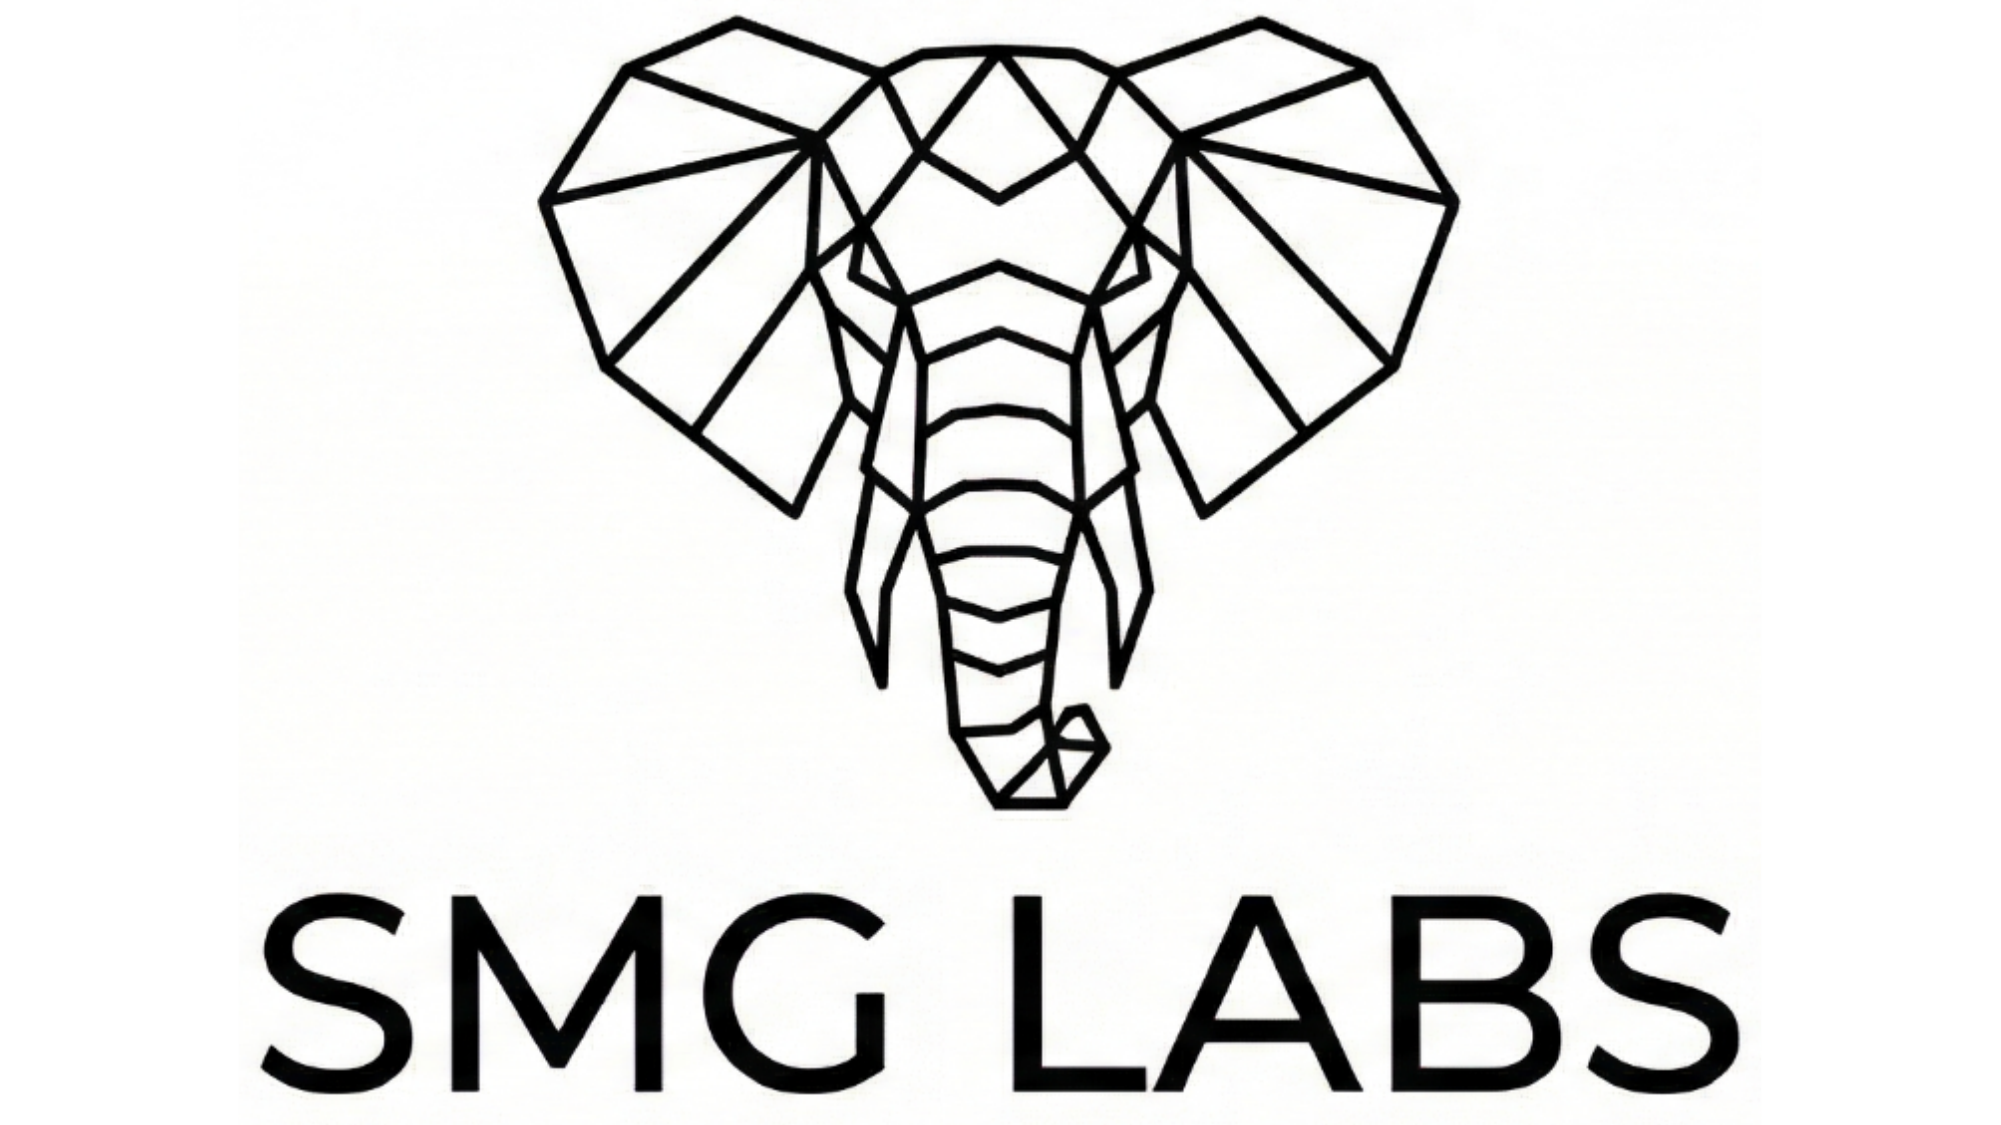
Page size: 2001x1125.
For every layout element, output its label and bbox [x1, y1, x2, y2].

picture [238, 0, 1762, 1125]
